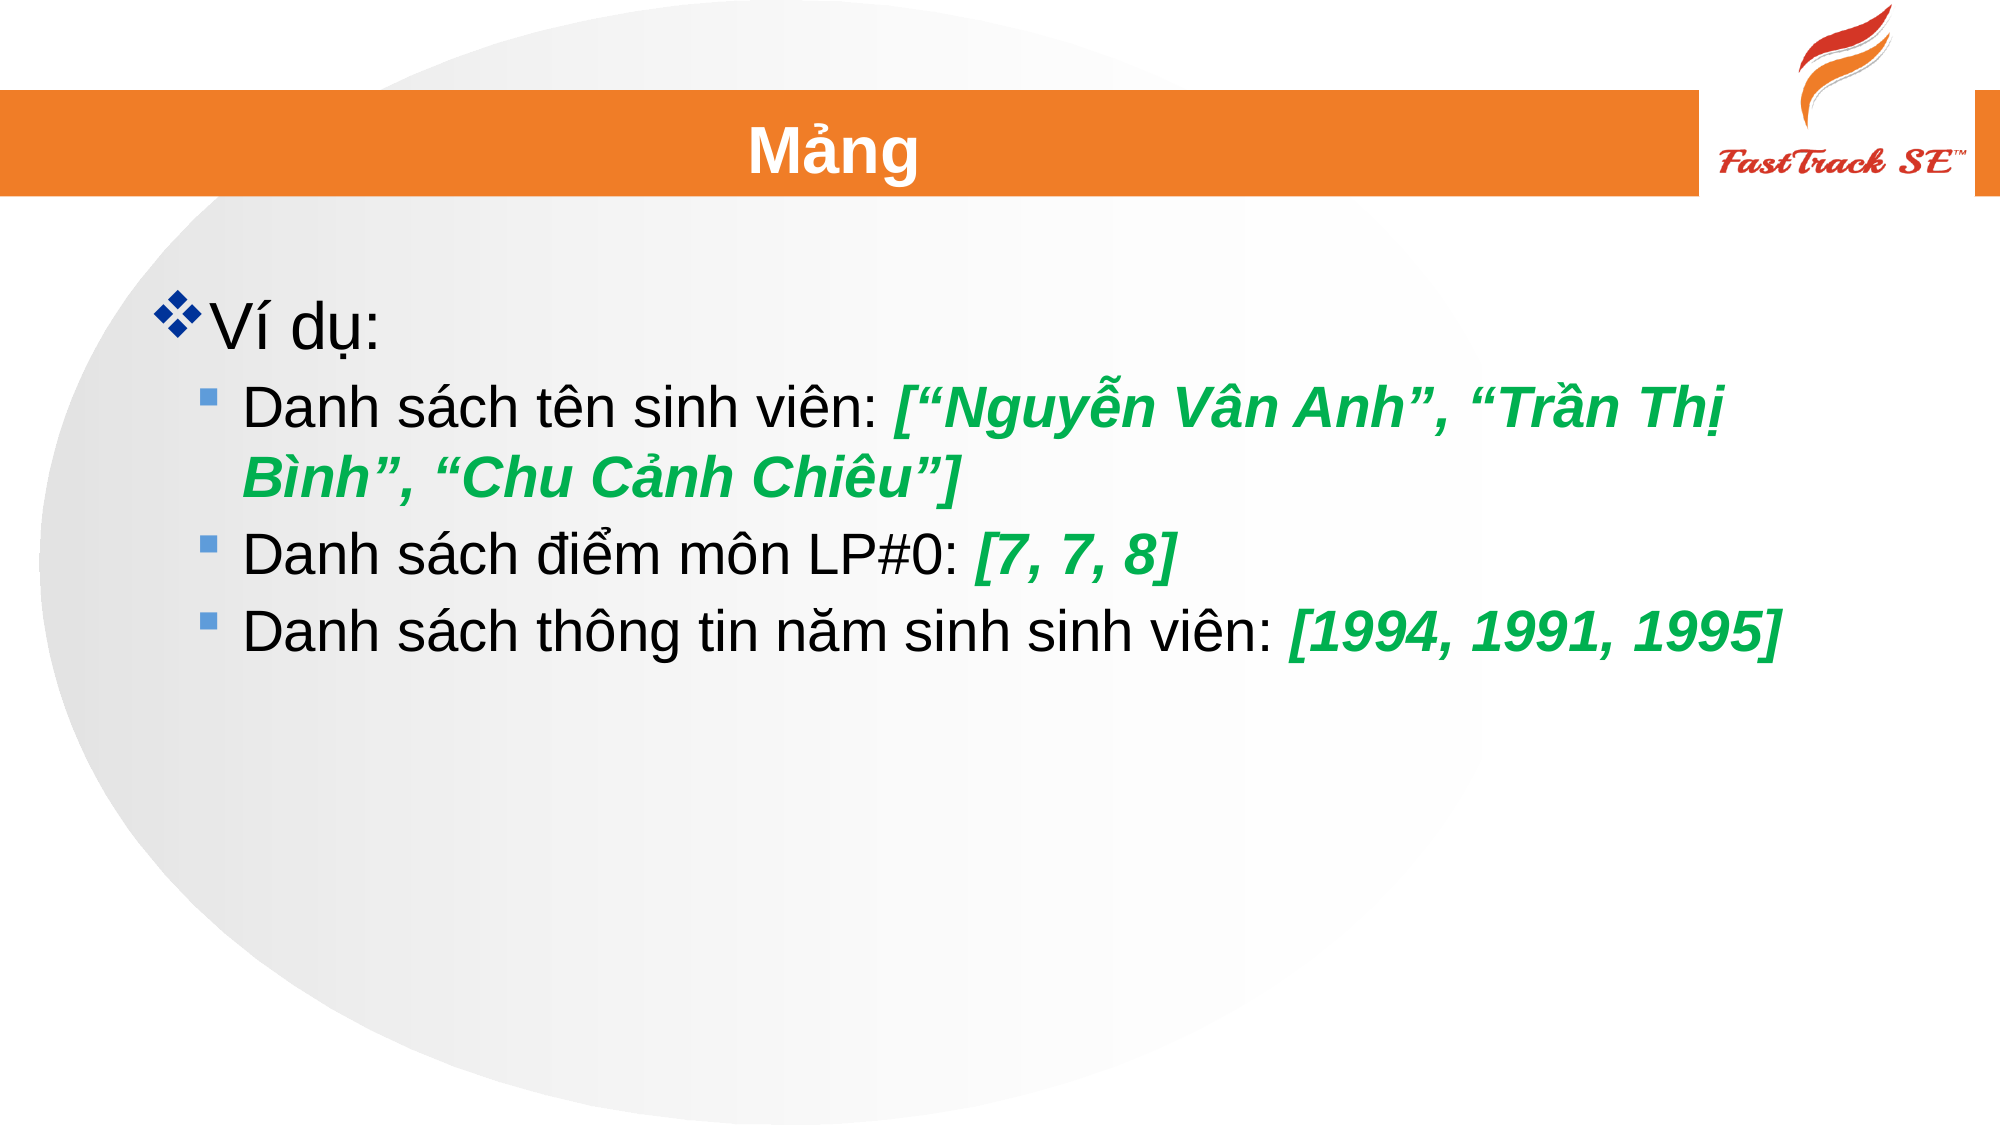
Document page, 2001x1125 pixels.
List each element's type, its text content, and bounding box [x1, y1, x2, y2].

title Mảng [102, 99, 1567, 194]
picture [1700, 0, 1975, 192]
list Ví dụ: Danh sách tên sinh viên: [“Nguyễn Vân Anh”, “Trần Thị Bình”, “Chu Cảnh Chiêu”] Danh sách điểm môn LP#0: [7, 7, 8] Danh sách thông tin năm sinh sinh viên: [1994, 1991, 1995] [99, 275, 1909, 1038]
